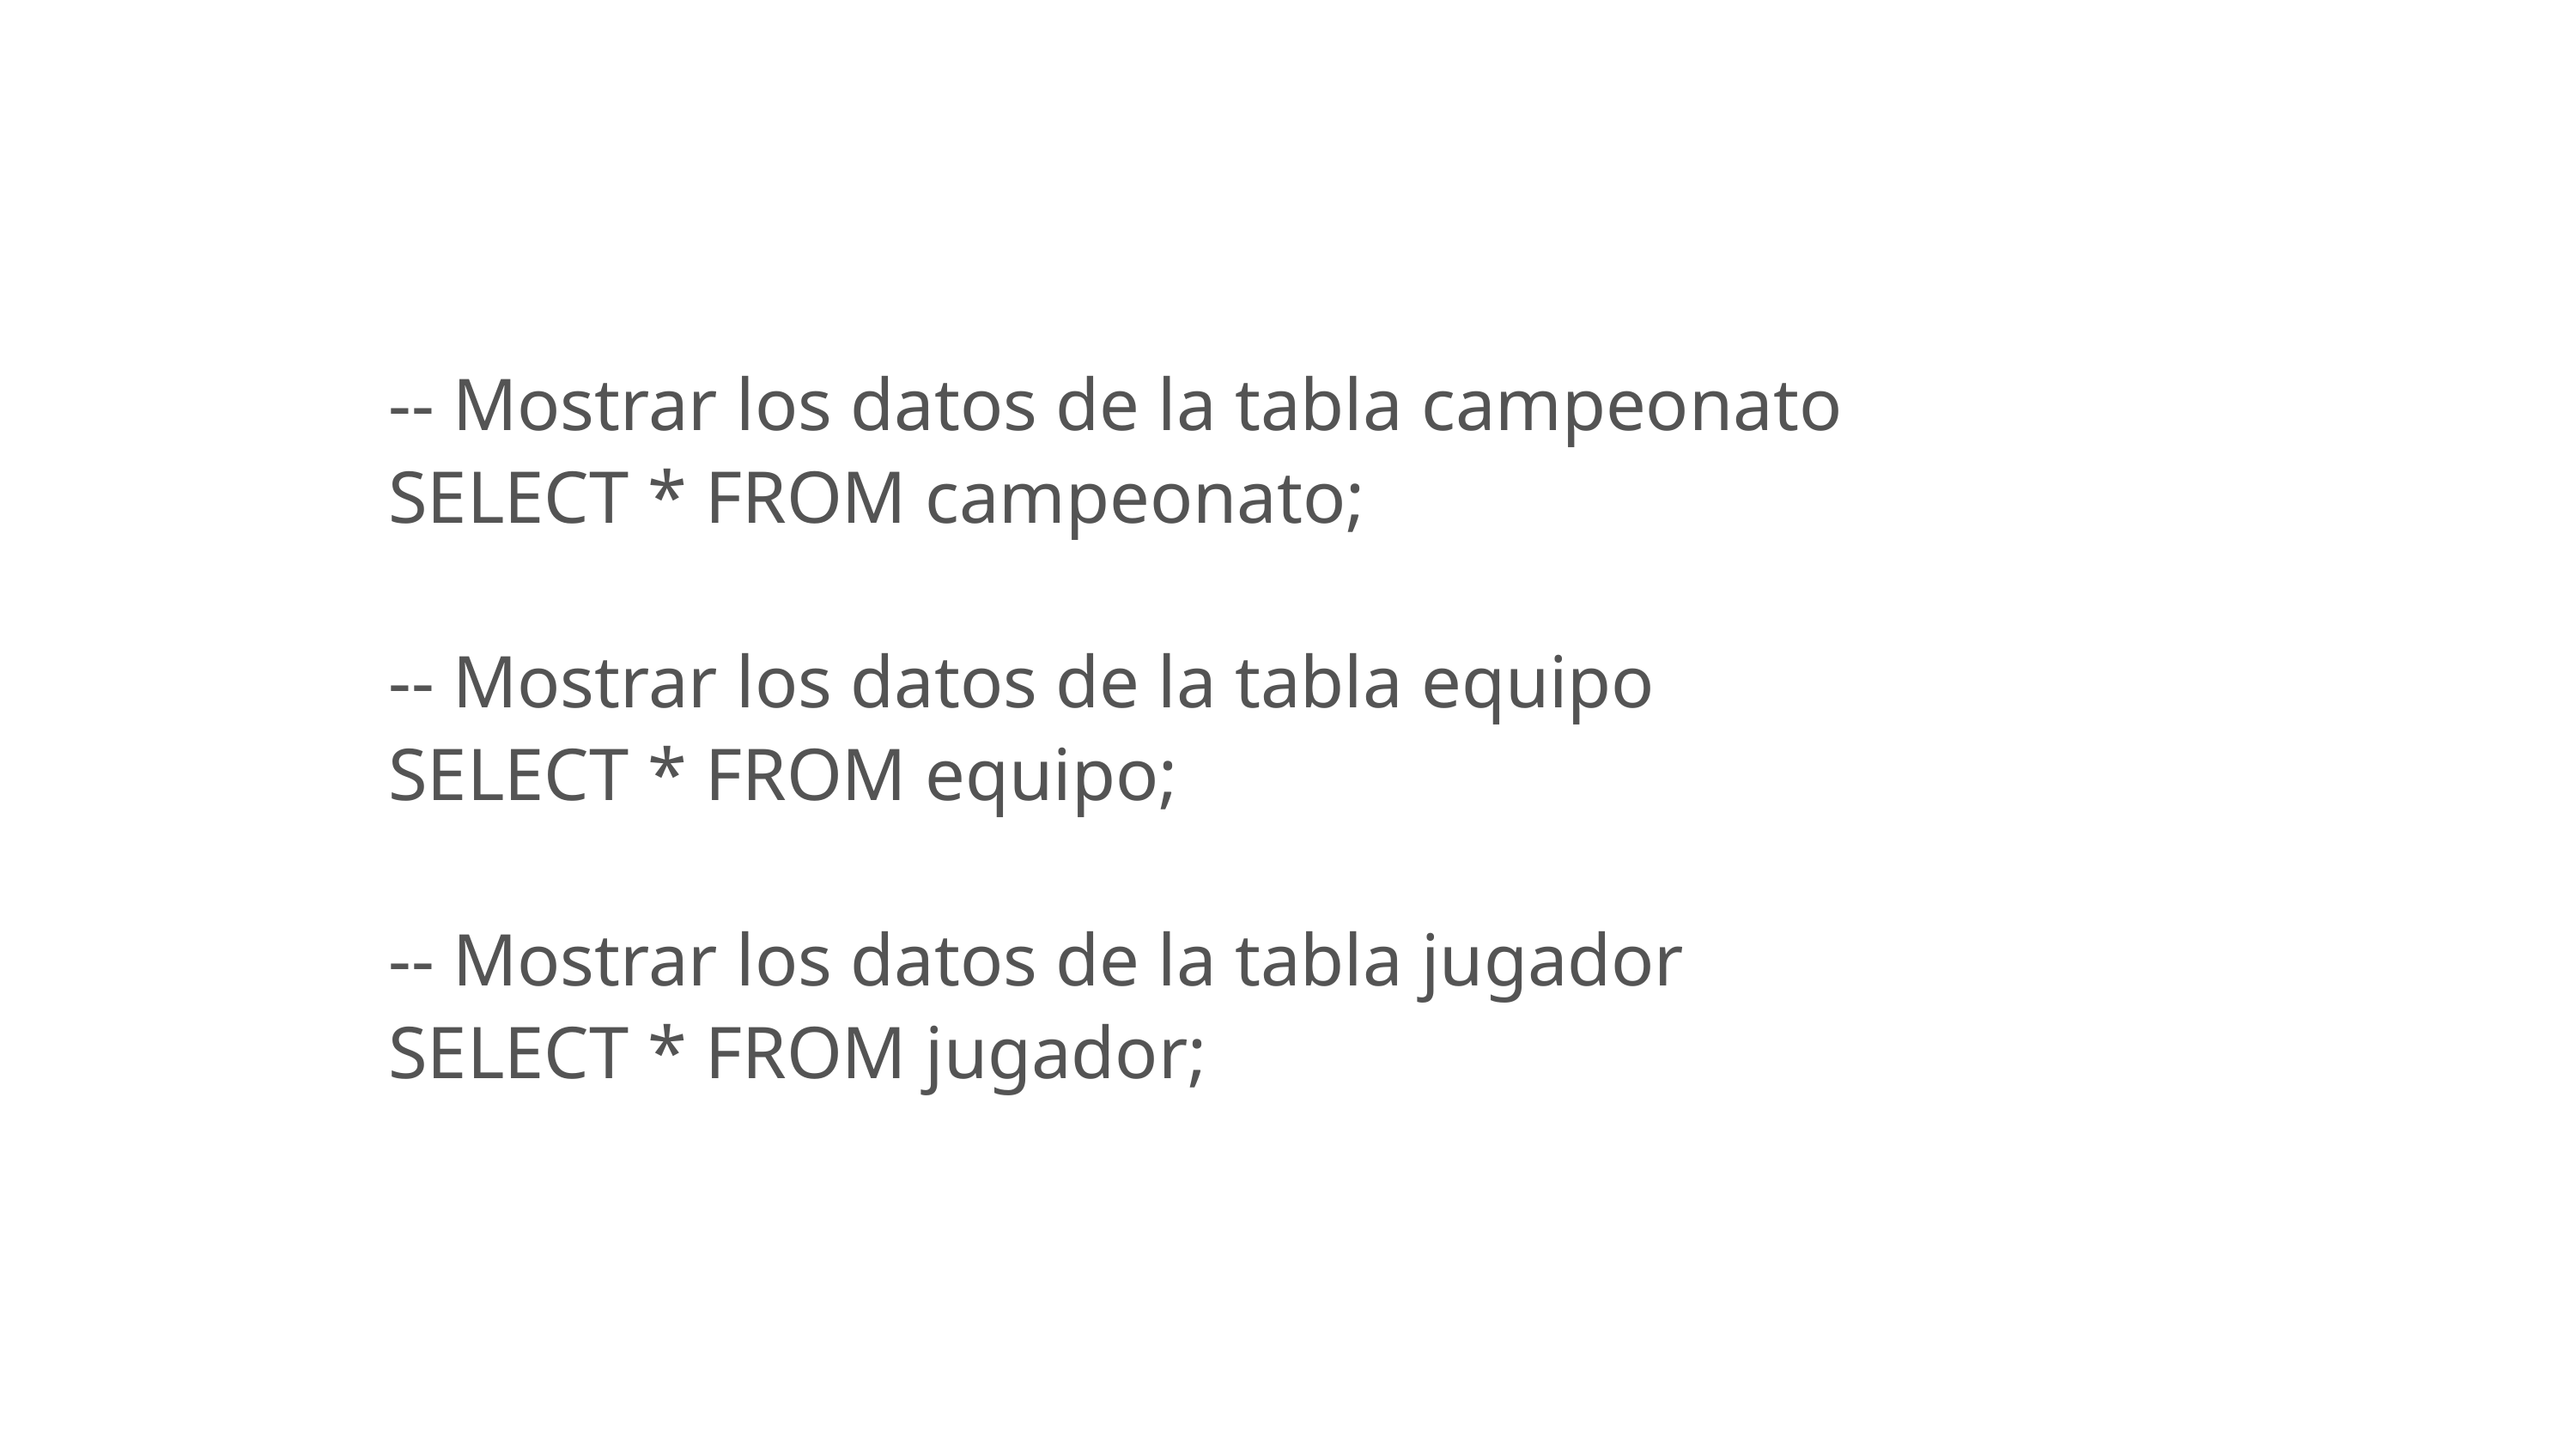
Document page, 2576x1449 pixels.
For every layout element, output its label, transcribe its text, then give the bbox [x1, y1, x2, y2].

text_box -- Mostrar los datos de la tabla campeonato SELECT * FROM campeonato; -- Mostrar los datos de la tabla equipo SELECT * FROM equipo; -- Mostrar los datos de la tabla jugador SELECT * FROM jugador; [388, 351, 2318, 1093]
